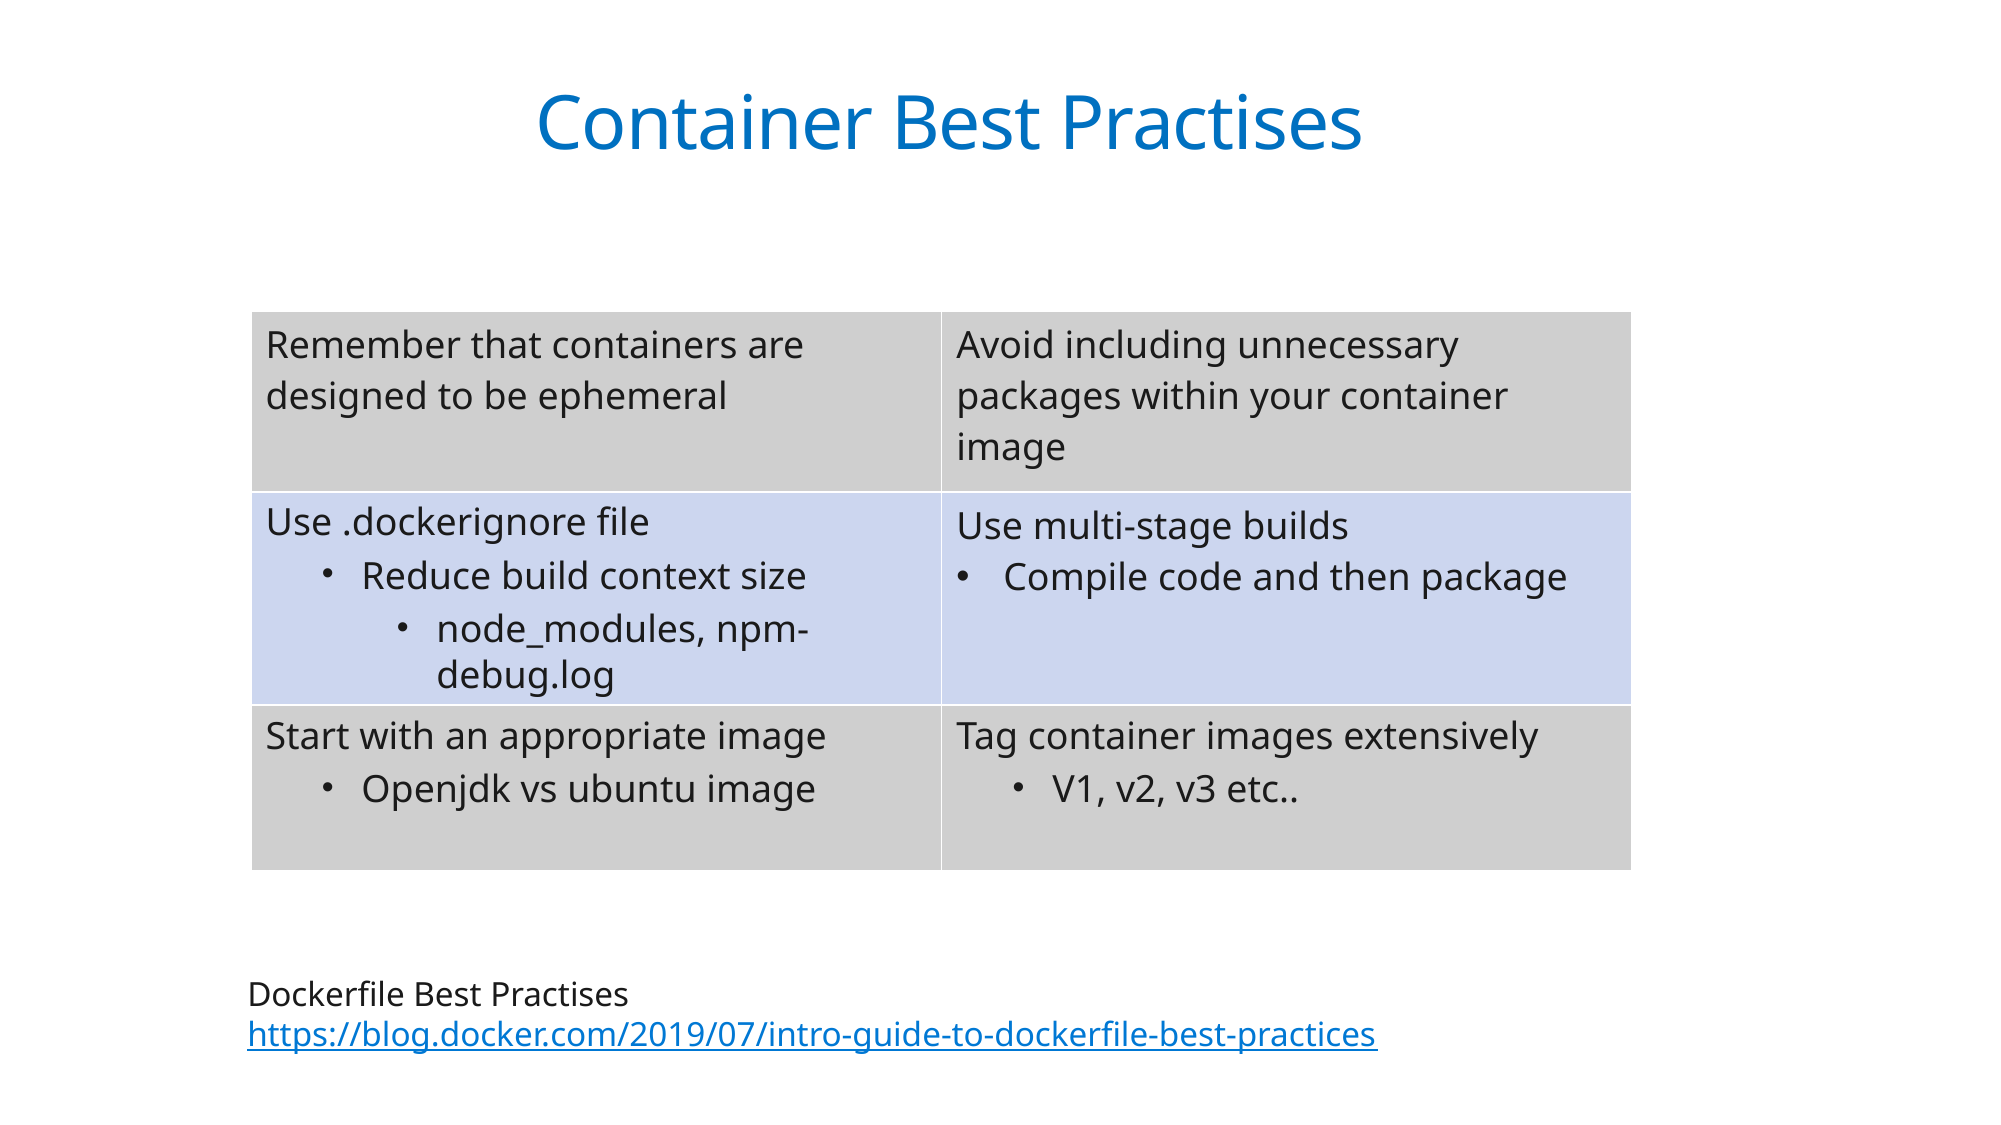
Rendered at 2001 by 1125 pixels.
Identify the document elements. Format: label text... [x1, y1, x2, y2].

table_cell Tag container images extensively V1, v2, v3 etc.. [942, 706, 1631, 870]
table_header Avoid including unnecessary packages within your container image [942, 312, 1631, 491]
text_box Dockerfile Best Practises https://blog.docker.com/2019/07/intro-guide-to-dockerfile-best-practices [232, 965, 1633, 1066]
title Container Best Practises [283, 74, 1617, 193]
list [91, 310, 1000, 996]
table_cell Use multi-stage builds Compile code and then package [942, 493, 1631, 704]
table_cell Start with an appropriate image Openjdk vs ubuntu image [252, 706, 941, 870]
table_cell Use .dockerignore file Reduce build context size node_modules, npm-debug.log [252, 493, 941, 704]
table_header Remember that containers are designed to be ephemeral [252, 312, 941, 491]
